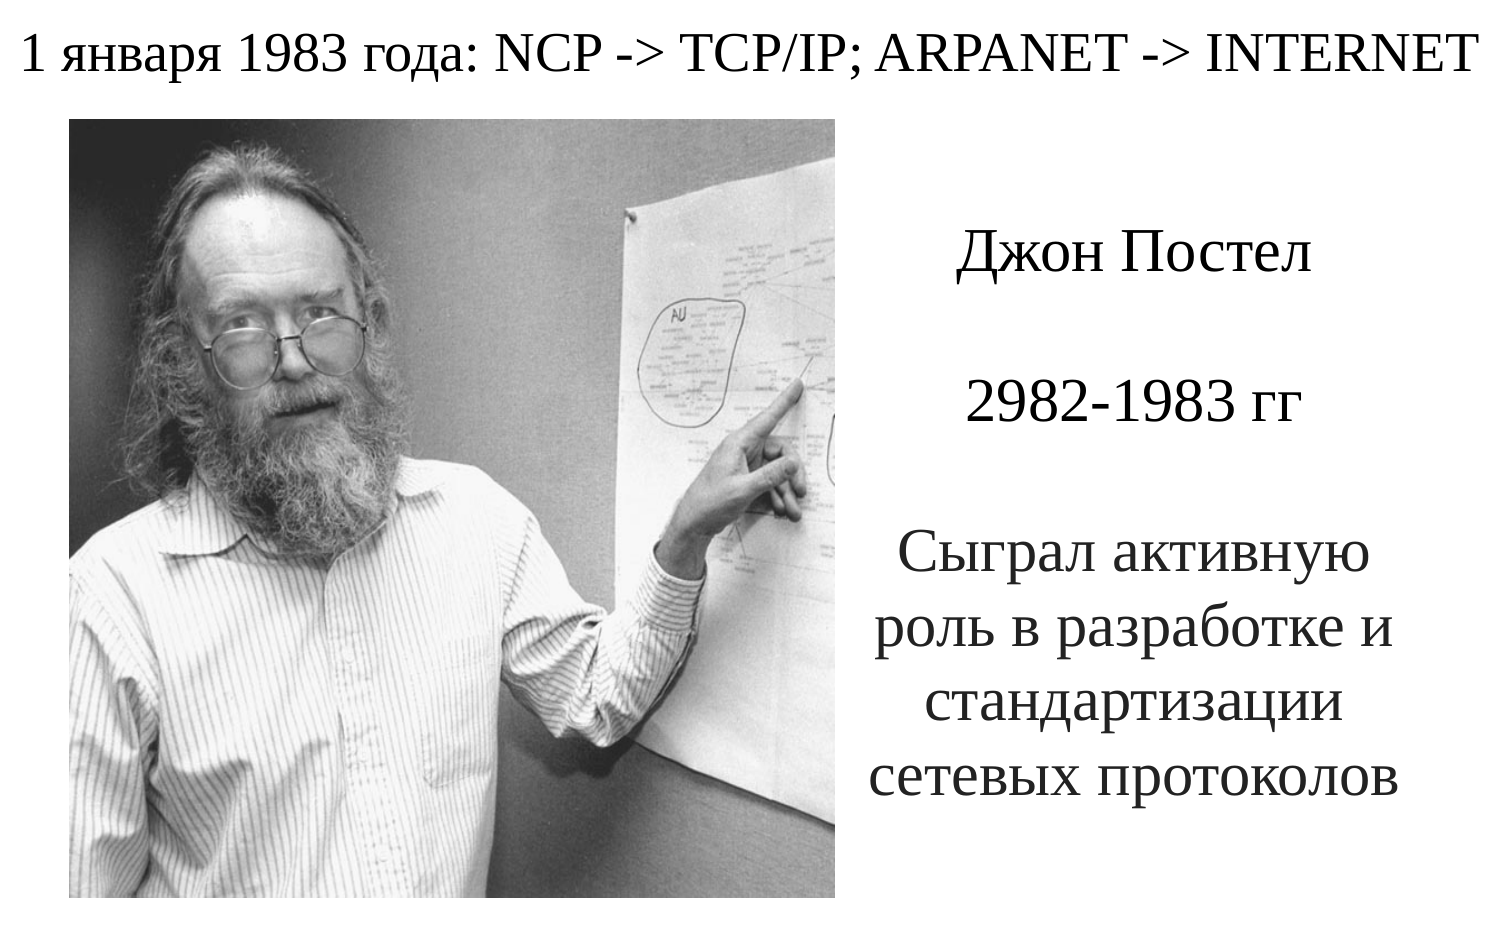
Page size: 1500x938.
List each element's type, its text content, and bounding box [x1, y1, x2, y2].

picture [69, 119, 835, 898]
text_box Джон Постел 2982-1983 гг Сыграл активную роль в разработке и стандартизации сетевых протоколов [836, 119, 1435, 898]
title 1 января 1983 года: NCP -> TCP/IP; ARPANET -> INTERNET [0, 0, 1500, 105]
